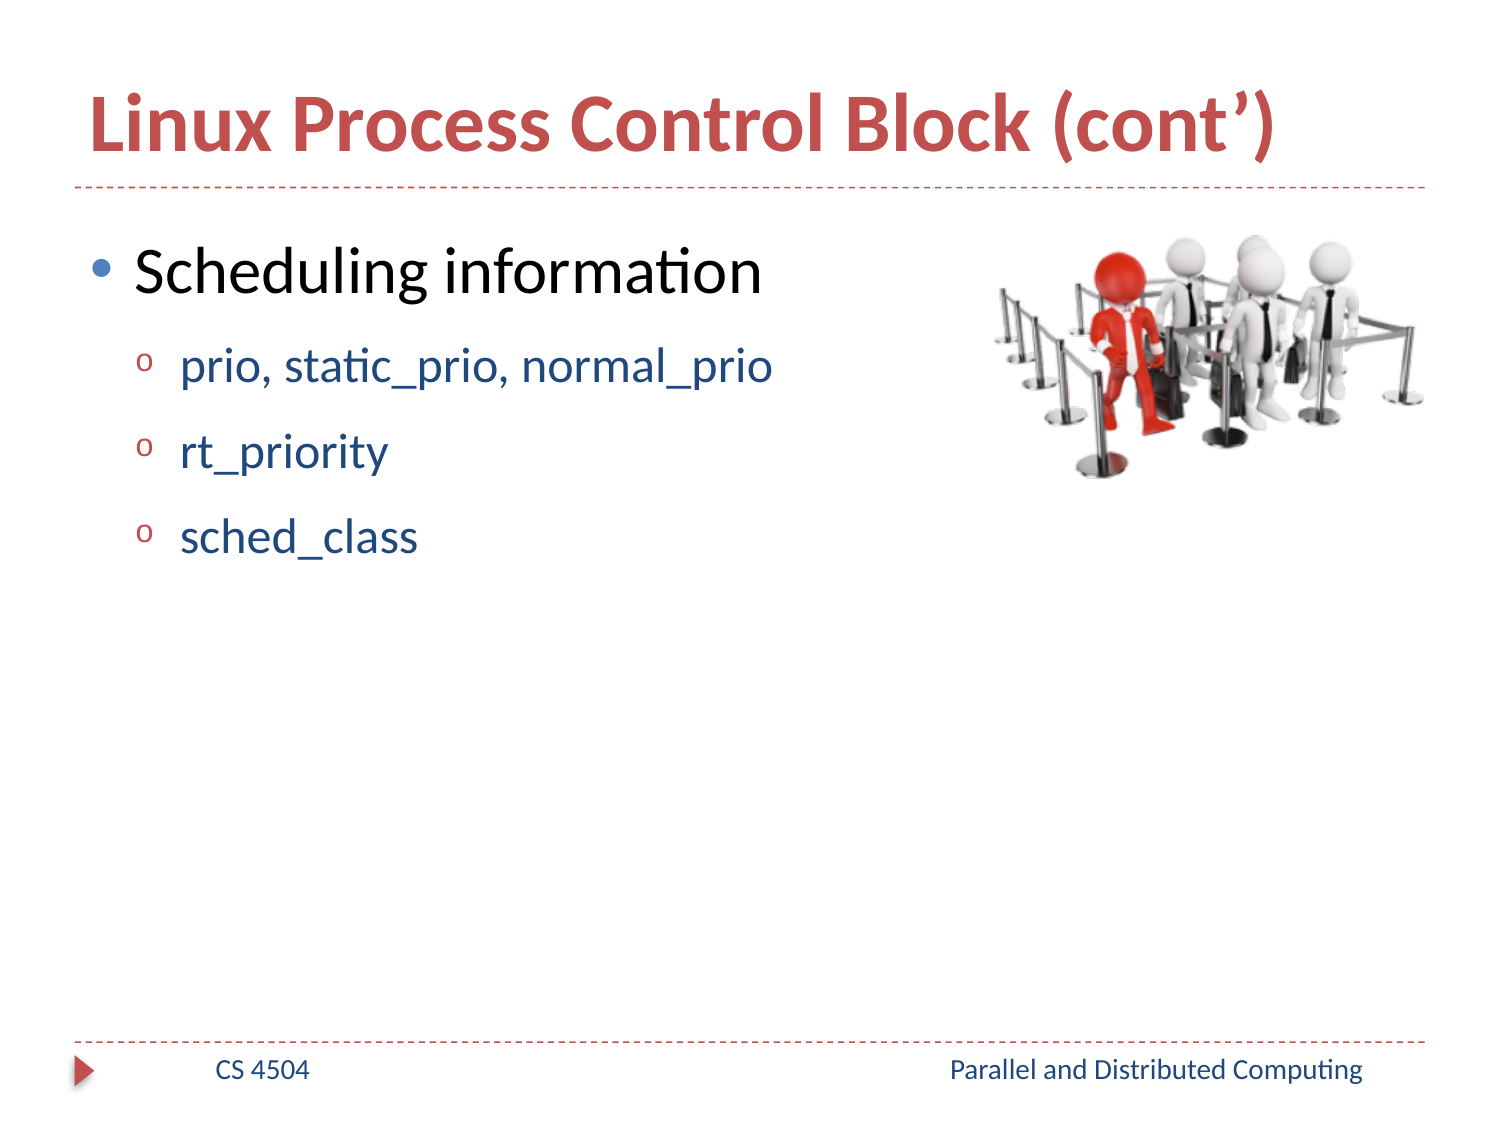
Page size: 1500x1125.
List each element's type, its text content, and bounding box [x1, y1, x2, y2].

slide_number CS 4504 [100, 1042, 426, 1103]
slide_number Parallel and Distributed Computing [887, 1042, 1426, 1103]
picture [993, 114, 1426, 577]
list Scheduling information prio, static_prio, normal_prio rt_priority sched_class [75, 200, 1425, 1010]
title Linux Process Control Block (cont’) [75, 12, 1425, 175]
